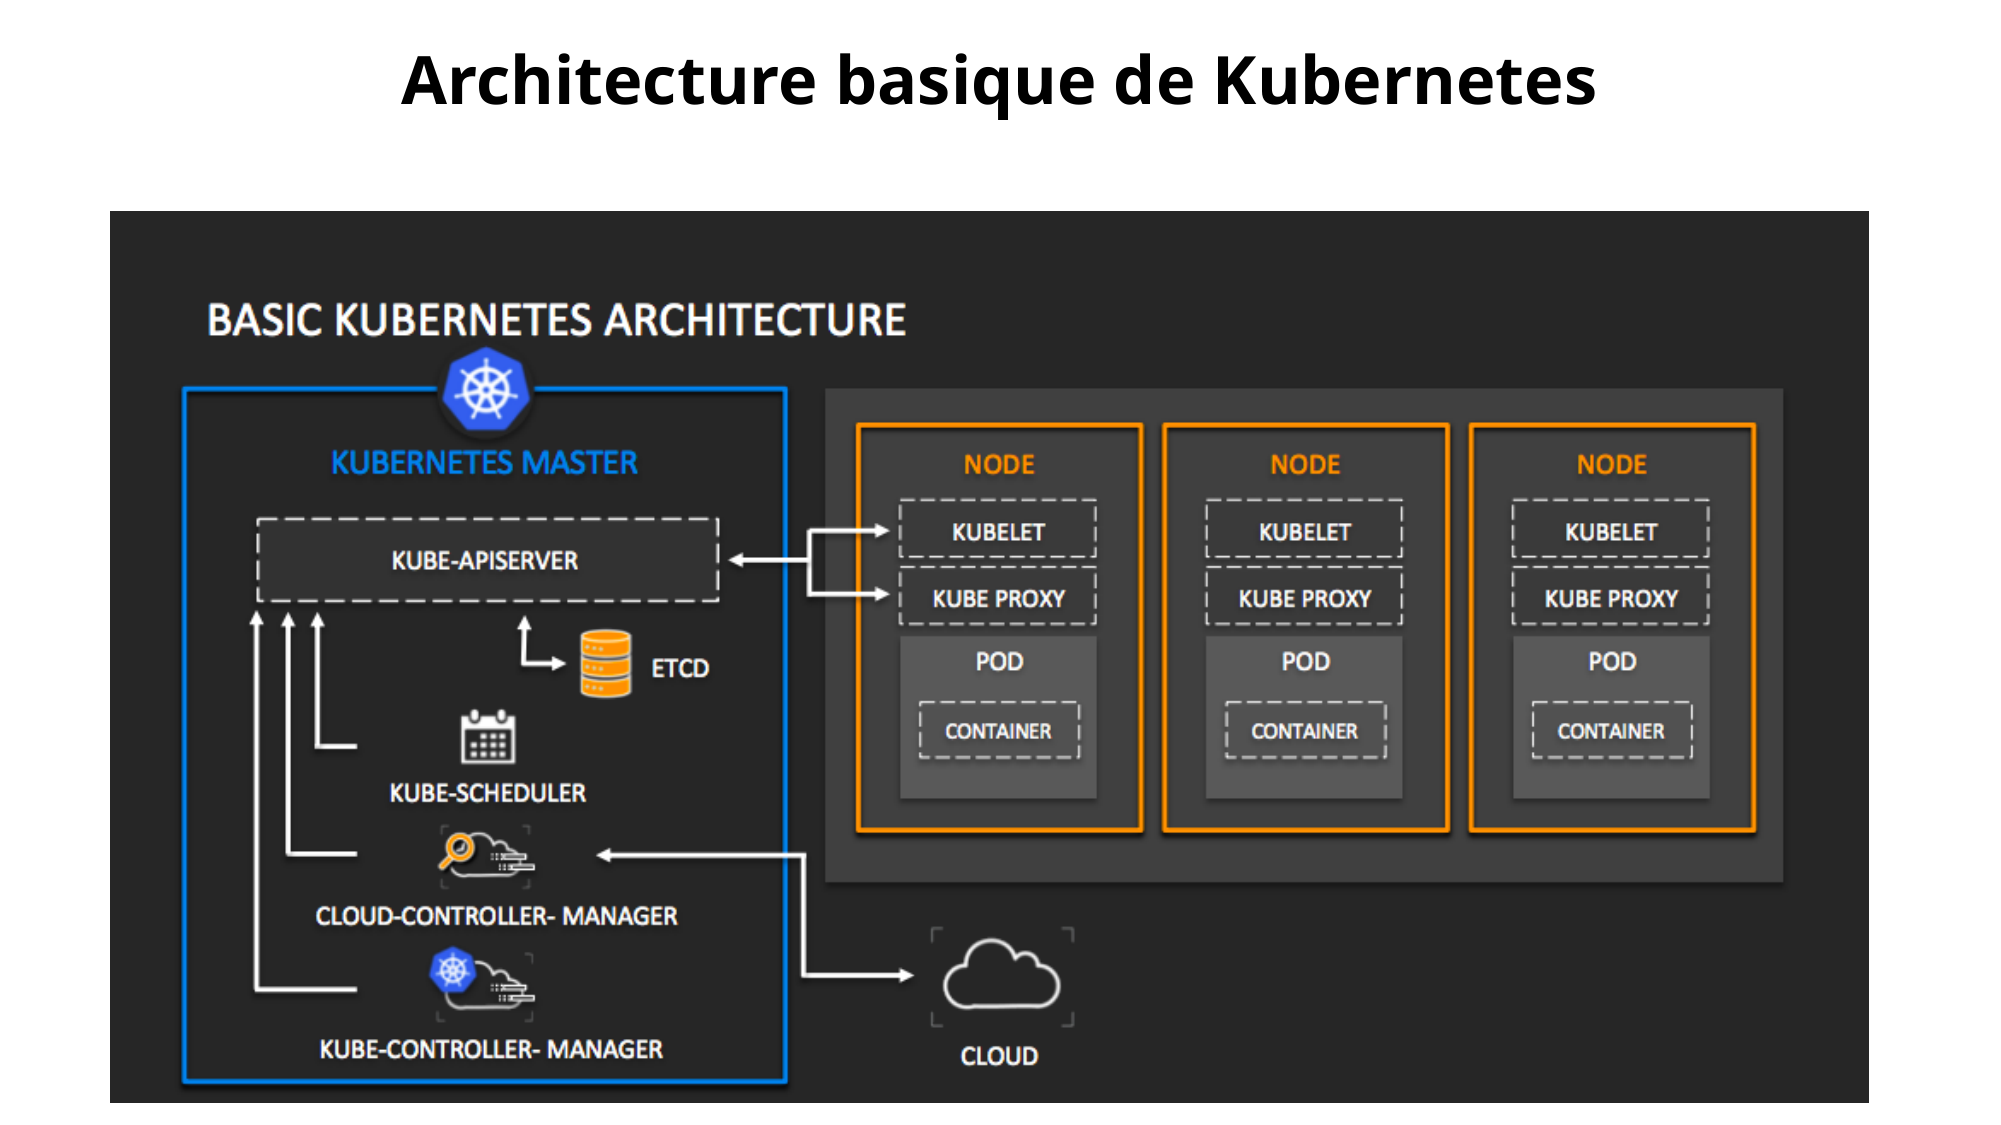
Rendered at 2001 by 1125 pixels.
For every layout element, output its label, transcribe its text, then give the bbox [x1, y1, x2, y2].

picture [110, 211, 1869, 1103]
title Architecture basique de Kubernetes [310, 22, 1690, 145]
